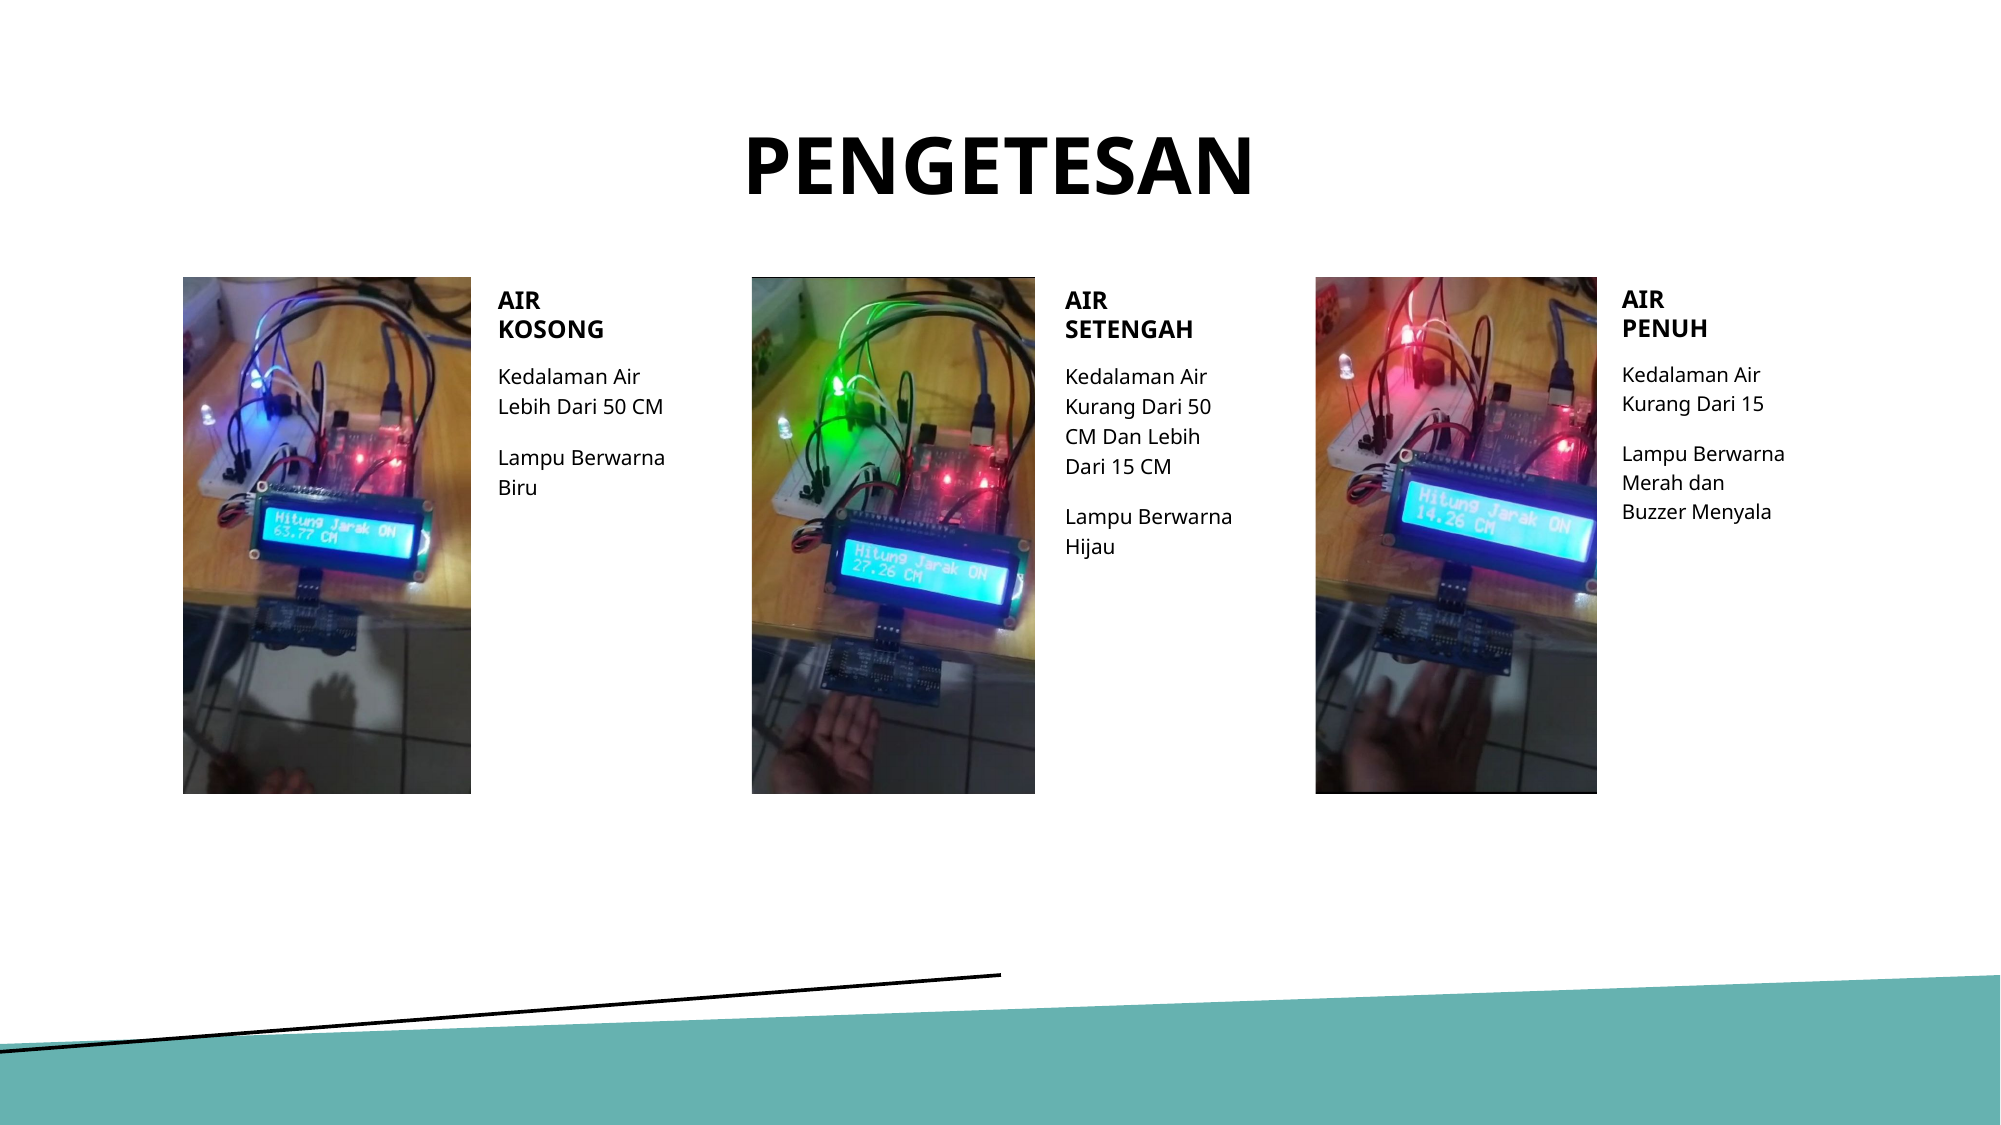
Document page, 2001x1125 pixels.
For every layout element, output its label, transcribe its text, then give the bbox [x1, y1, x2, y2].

text_box Air PENUH [1606, 275, 1809, 350]
text_box Air setengah [1049, 277, 1252, 351]
picture [751, 277, 1035, 794]
title pengetesan [137, 59, 1863, 278]
text_box Kedalaman Air Kurang Dari 15 Lampu Berwarna Merah dan Buzzer Menyala [1606, 350, 1809, 533]
text_box Kedalaman Air Lebih Dari 50 CM Lampu Berwarna Biru [482, 351, 685, 514]
text_box Air kosong [482, 277, 658, 351]
text_box Kedalaman Air Kurang Dari 50 CM Dan Lebih Dari 15 CM Lampu Berwarna Hijau [1049, 351, 1252, 687]
picture [1315, 277, 1597, 794]
picture [182, 277, 471, 794]
